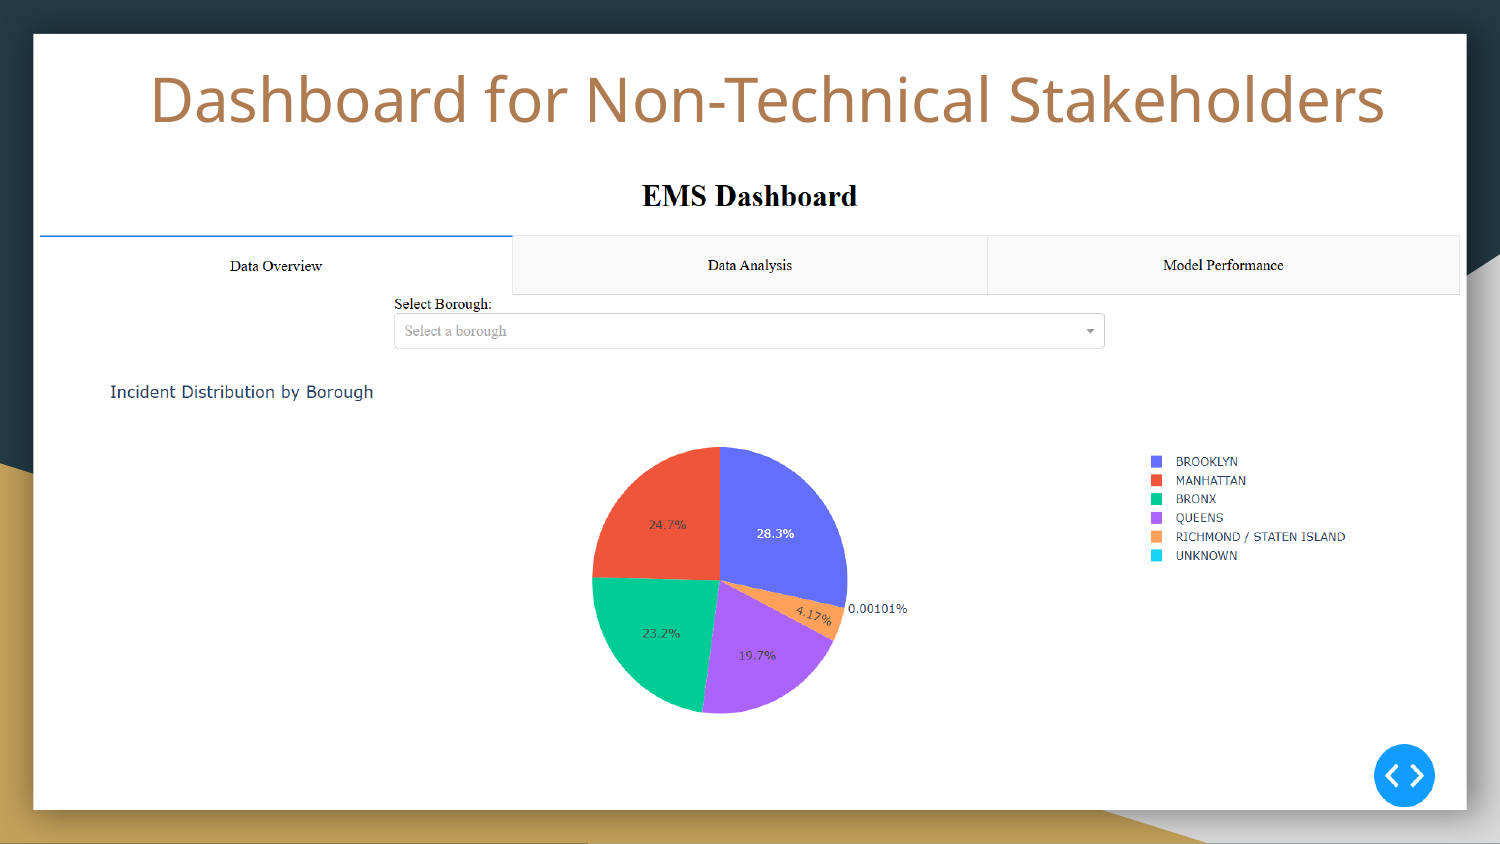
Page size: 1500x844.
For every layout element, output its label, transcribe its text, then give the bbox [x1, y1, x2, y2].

title Dashboard for Non-Technical Stakeholders [134, 46, 1413, 152]
picture [40, 164, 1460, 810]
